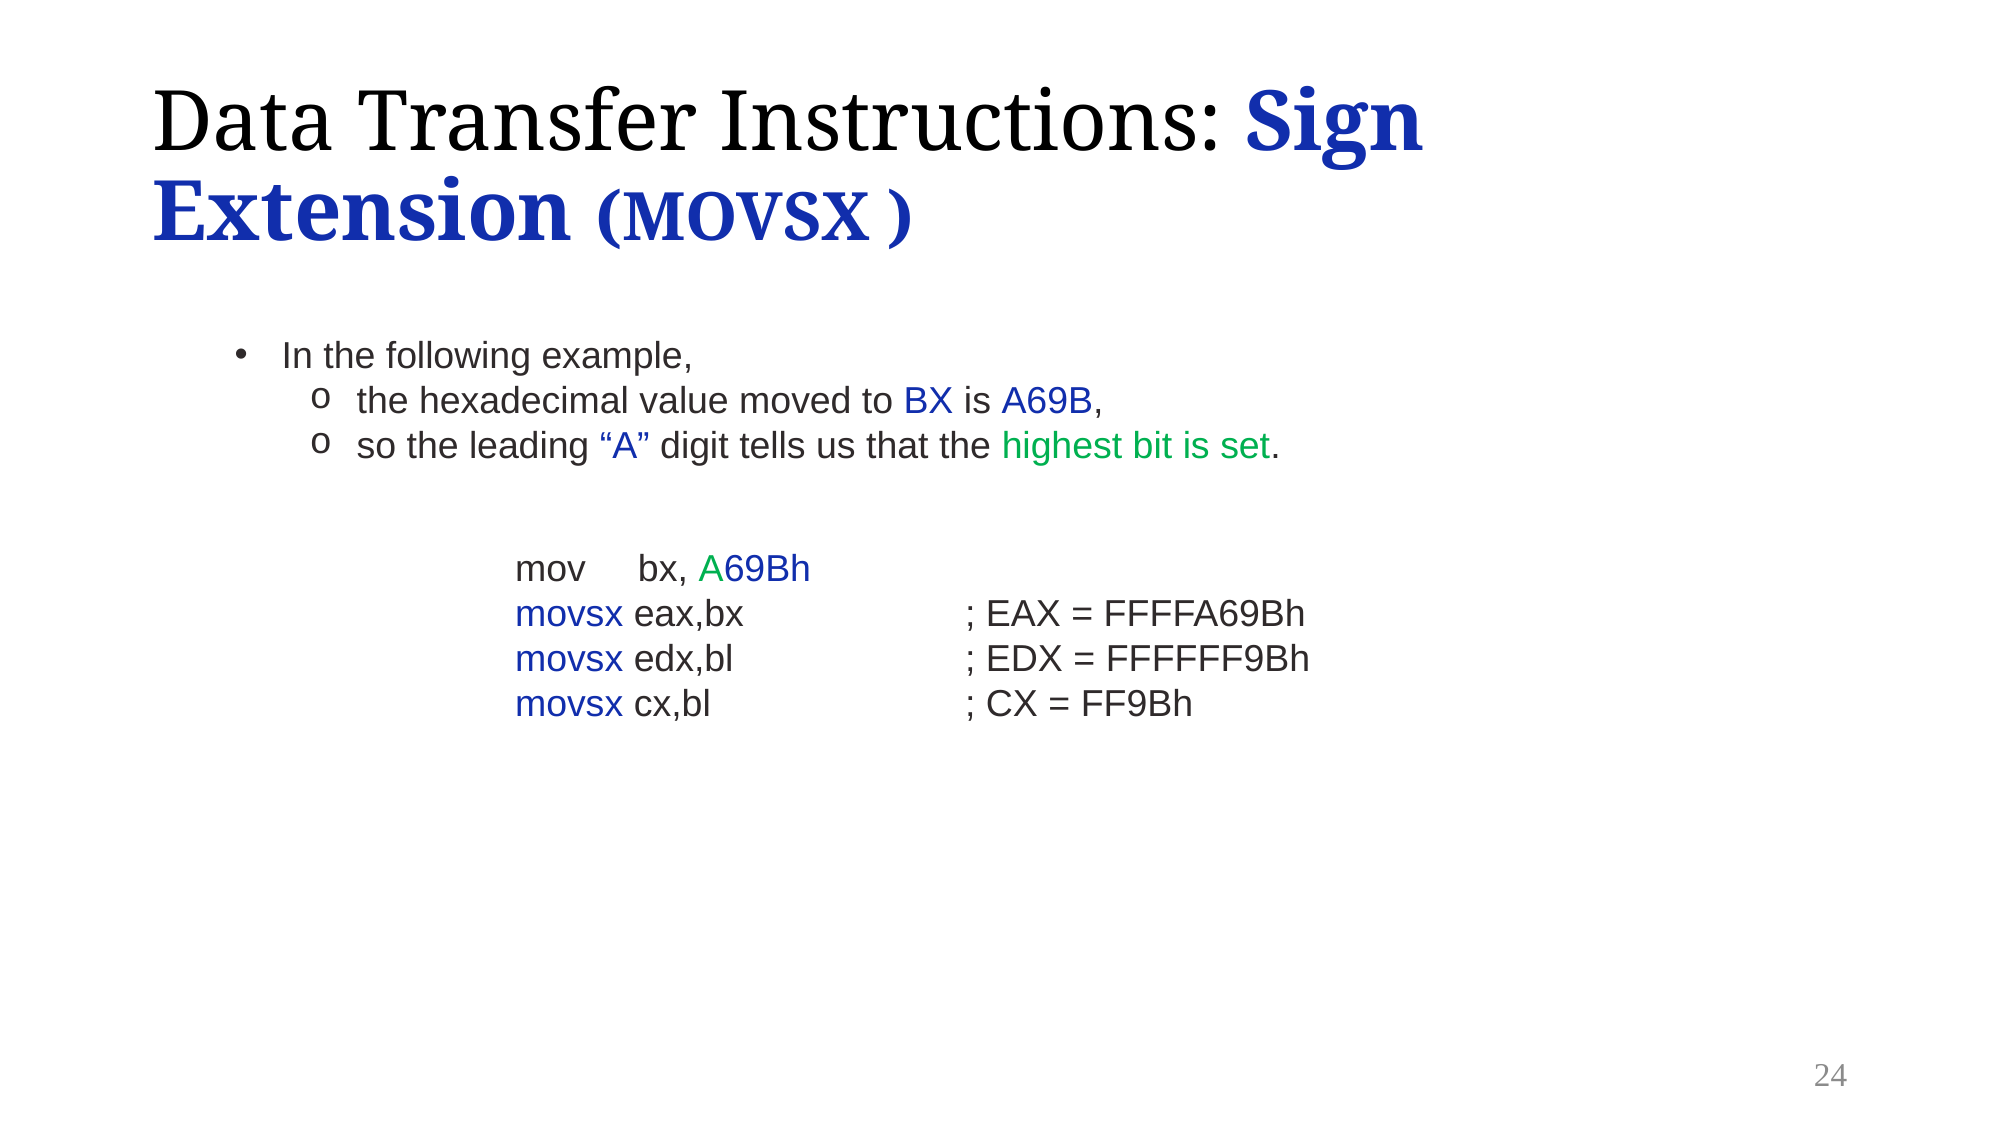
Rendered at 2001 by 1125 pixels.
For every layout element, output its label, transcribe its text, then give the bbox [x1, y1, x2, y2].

text_box mov bx, A69Bh movsx eax,bx ; EAX = FFFFA69Bh movsx edx,bl ; EDX = FFFFFF9Bh movsx cx,bl ; CX = FF9Bh [500, 536, 1501, 732]
slide_number 24 [1412, 1042, 1863, 1103]
title Data Transfer Instructions: Sign Extension (MOVSX ) [137, 59, 1863, 278]
text_box In the following example, the hexadecimal value moved to BX is A69B, so the leading “A” digit tells us that the highest bit is set. [219, 323, 1751, 474]
